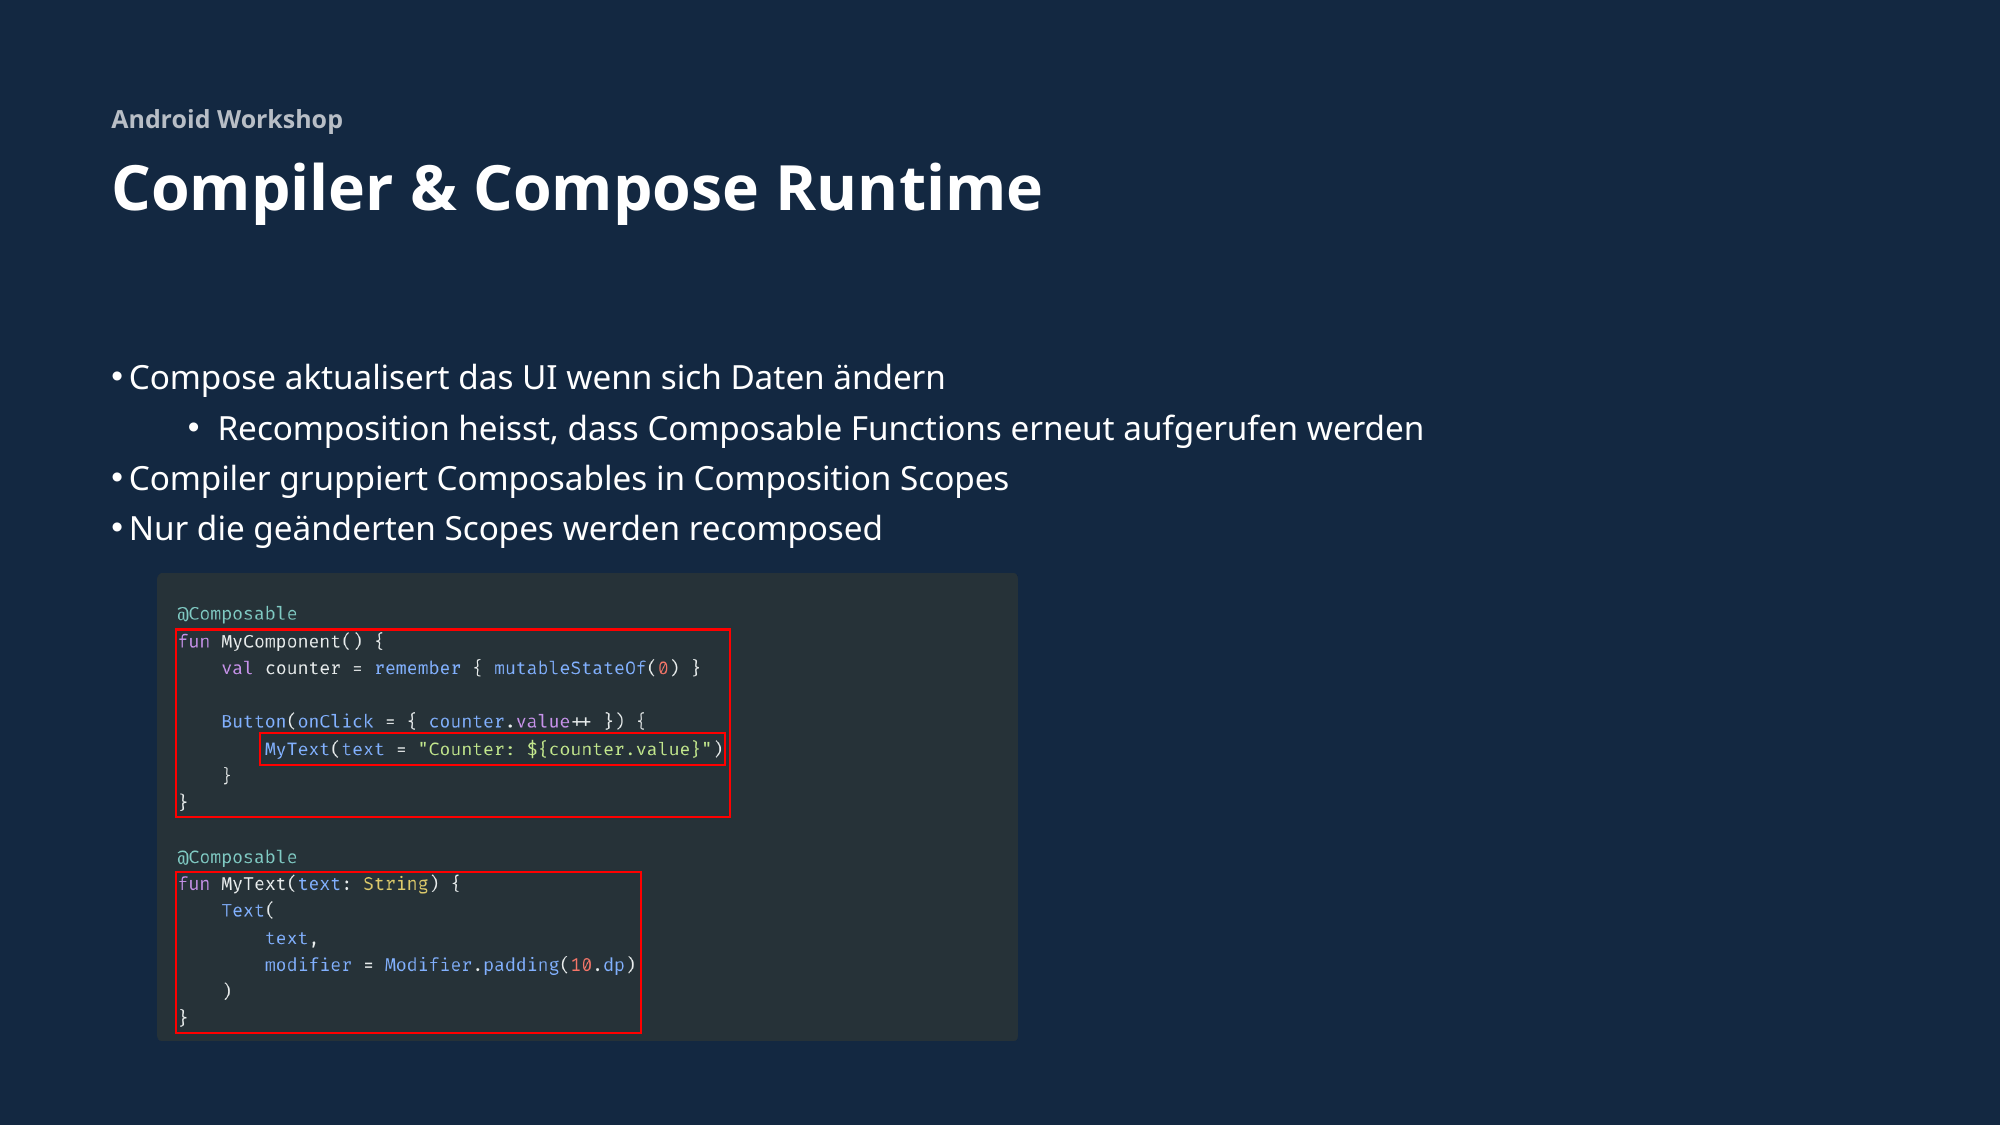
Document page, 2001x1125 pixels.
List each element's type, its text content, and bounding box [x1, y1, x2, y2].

picture [157, 573, 1018, 1041]
list Android Workshop [96, 95, 1597, 142]
list Compose aktualisert das UI wenn sich Daten ändern Recomposition heisst, dass Composable Functions erneut aufgerufen werden Compiler gruppiert Composables in Composition Scopes Nur die geänderten Scopes werden recomposed [96, 339, 1597, 1024]
title Compiler & Compose Runtime [96, 142, 1597, 232]
